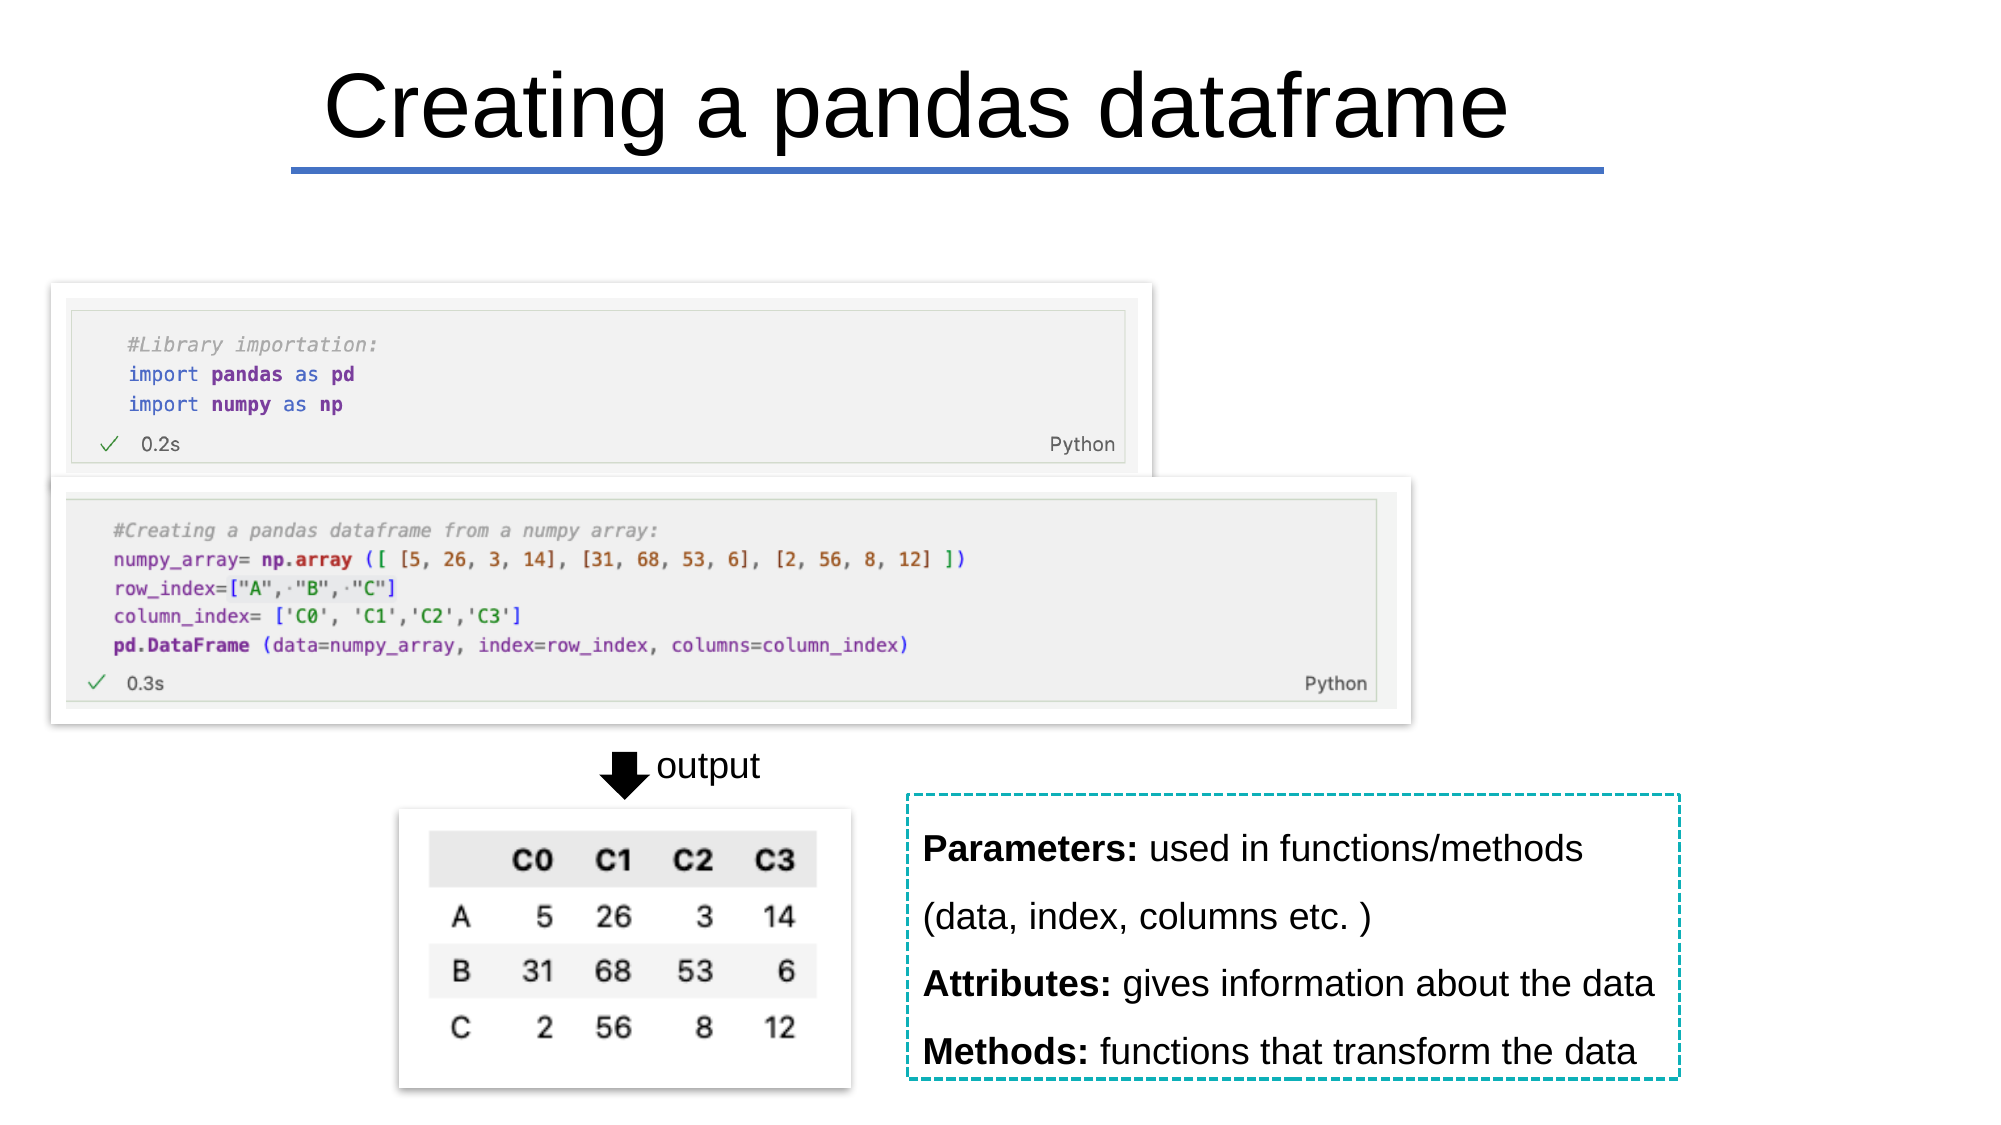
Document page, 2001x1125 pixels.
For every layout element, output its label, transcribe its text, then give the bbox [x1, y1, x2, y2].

text_box output [641, 733, 776, 794]
text_box Parameters: used in functions/methods (data, index, columns etc. ) Attributes: gives information about the data Methods: functions that transform the data [907, 794, 1680, 1080]
picture [413, 823, 836, 1074]
picture [65, 297, 1138, 474]
text_box [599, 751, 641, 800]
picture [65, 491, 1397, 710]
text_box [290, 38, 1680, 171]
